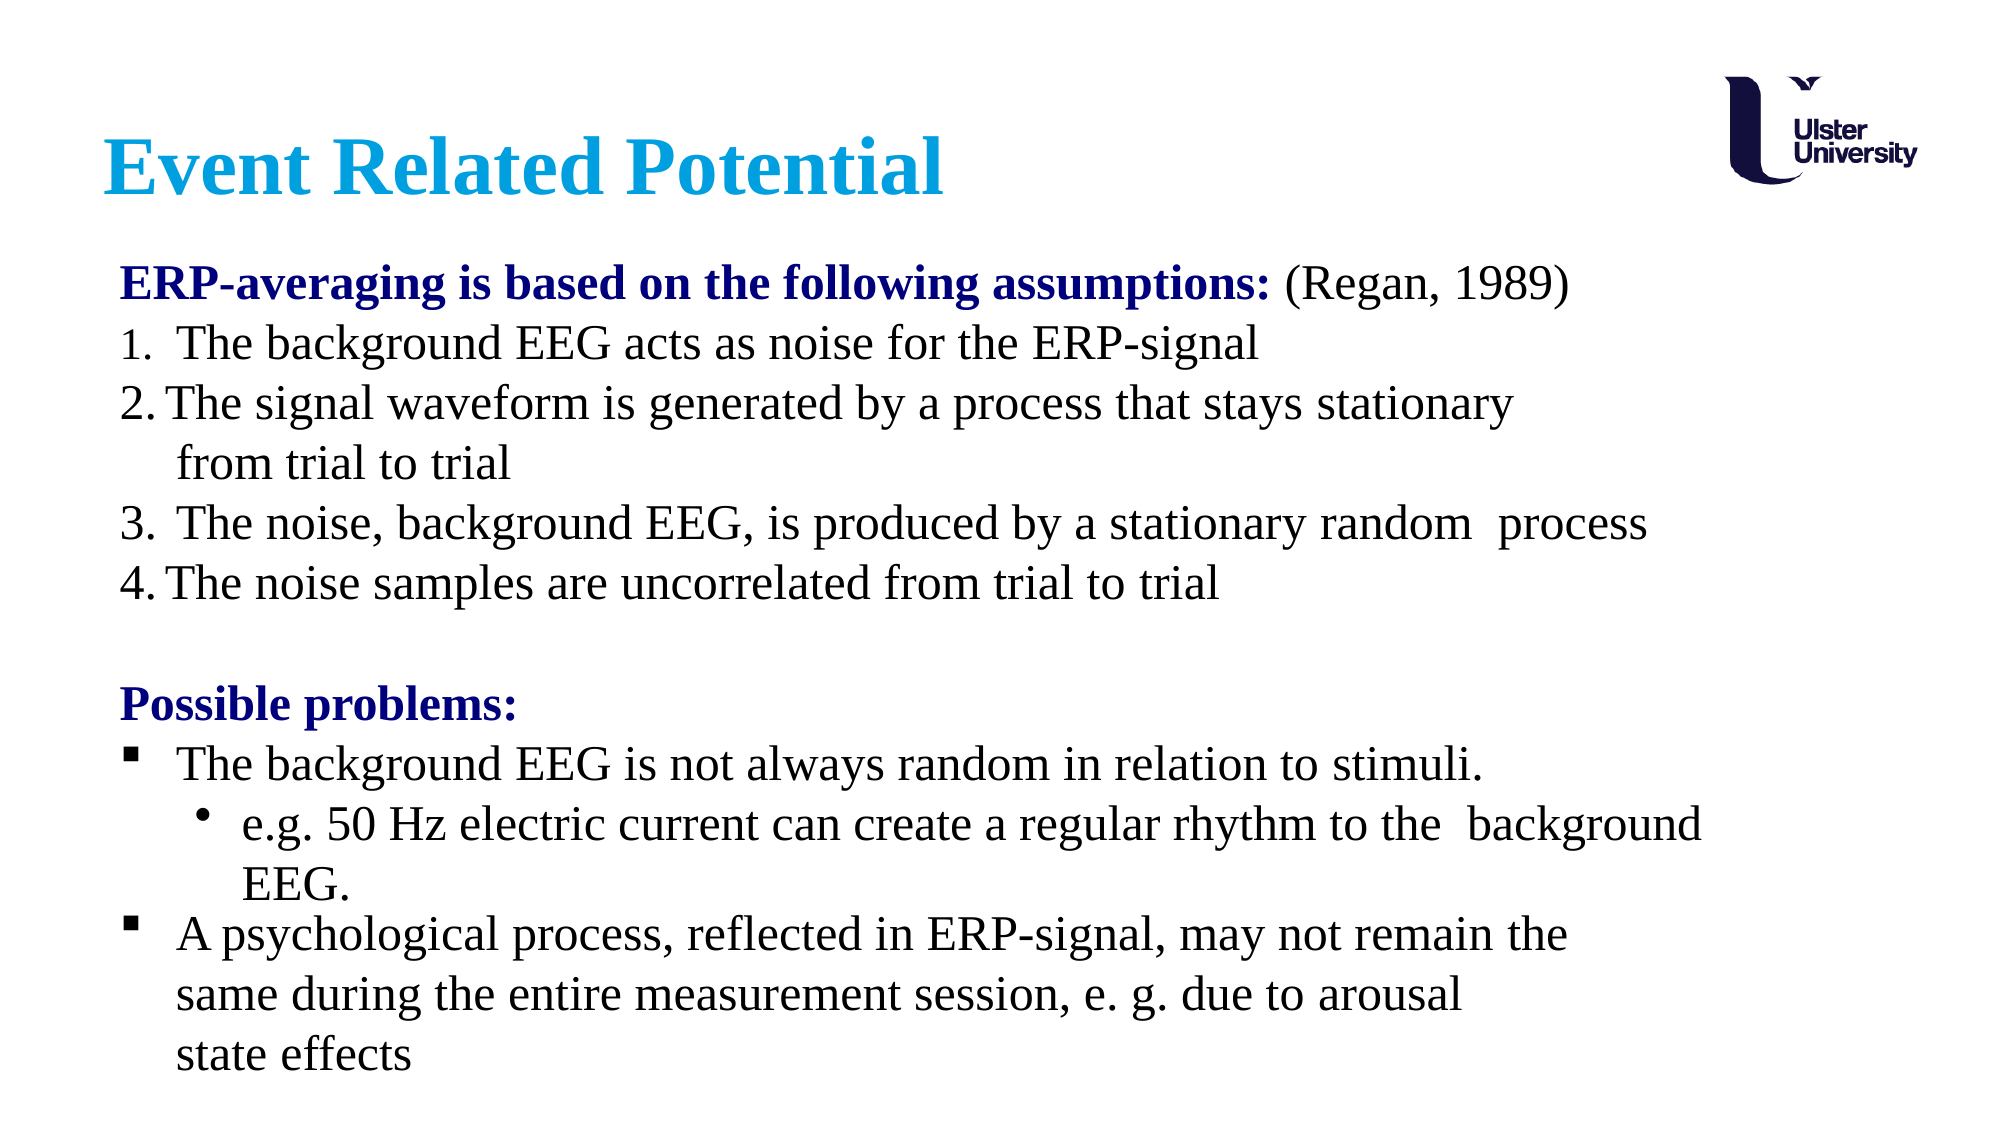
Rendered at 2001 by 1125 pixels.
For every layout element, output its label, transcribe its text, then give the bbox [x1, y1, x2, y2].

picture [1688, 33, 1955, 221]
text_box ERP-averaging is based on the following assumptions: (Regan, 1989) The background EEG acts as noise for the ERP-signal The signal waveform is generated by a process that stays stationary from trial to trial The noise, background EEG, is produced by a stationary random process The noise samples are uncorrelated from trial to trial Possible problems: The background EEG is not always random in relation to stimuli. e.g. 50 Hz electric current can create a regular rhythm to the background EEG. A psychological process, reflected in ERP-signal, may not remain the same during the entire measurement session, e. g. due to arousal state effects [117, 249, 1928, 1081]
title Event Related Potential [88, 93, 1693, 221]
